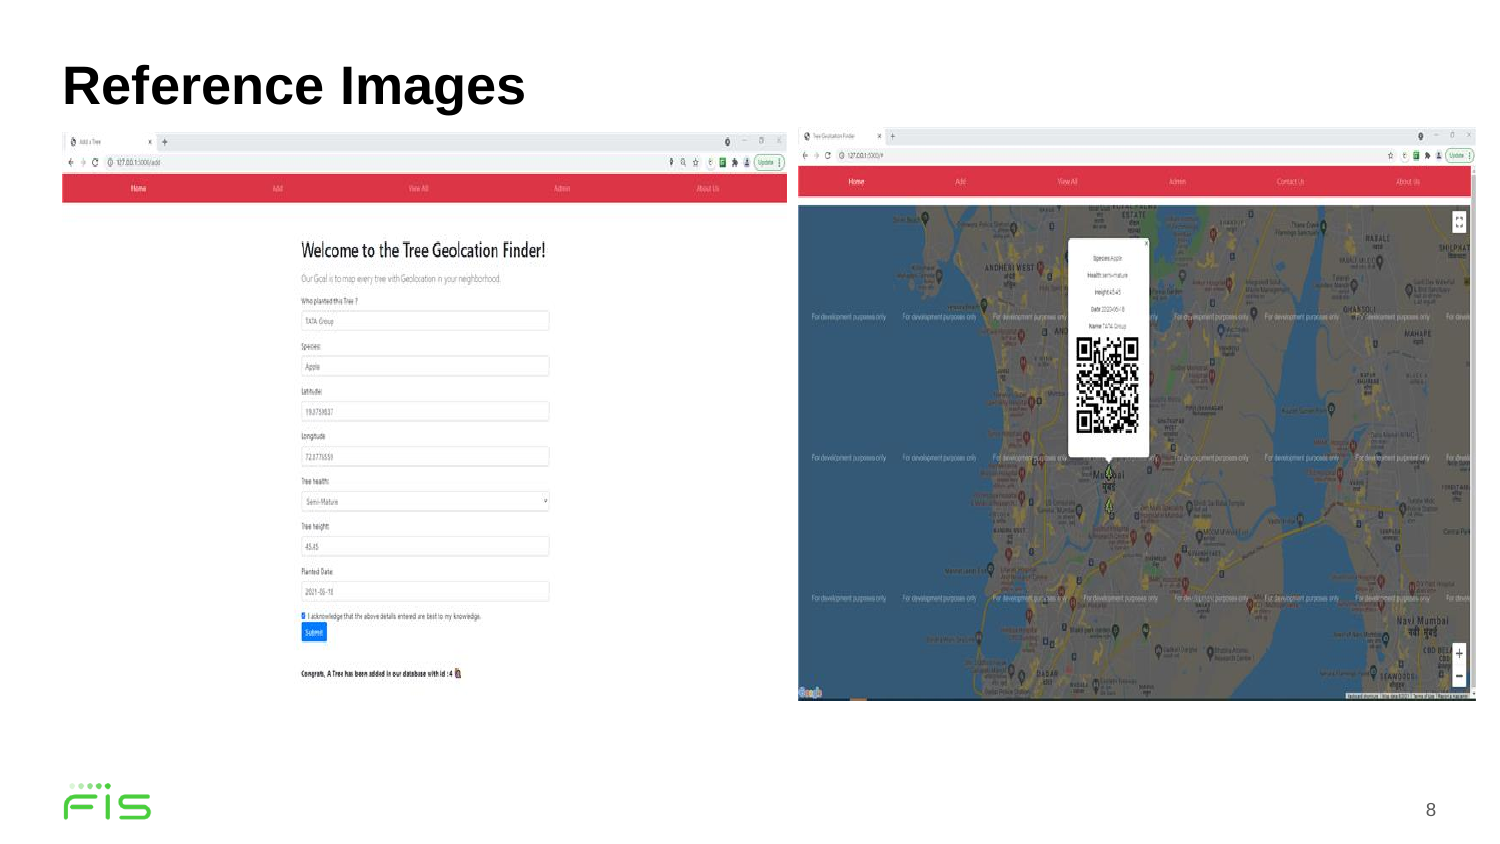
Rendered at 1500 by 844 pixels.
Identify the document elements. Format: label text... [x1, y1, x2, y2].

title Reference Images [62, 62, 1435, 138]
picture [797, 126, 1477, 702]
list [62, 132, 787, 702]
slide_number 8 [1359, 799, 1437, 822]
picture [58, 780, 154, 823]
